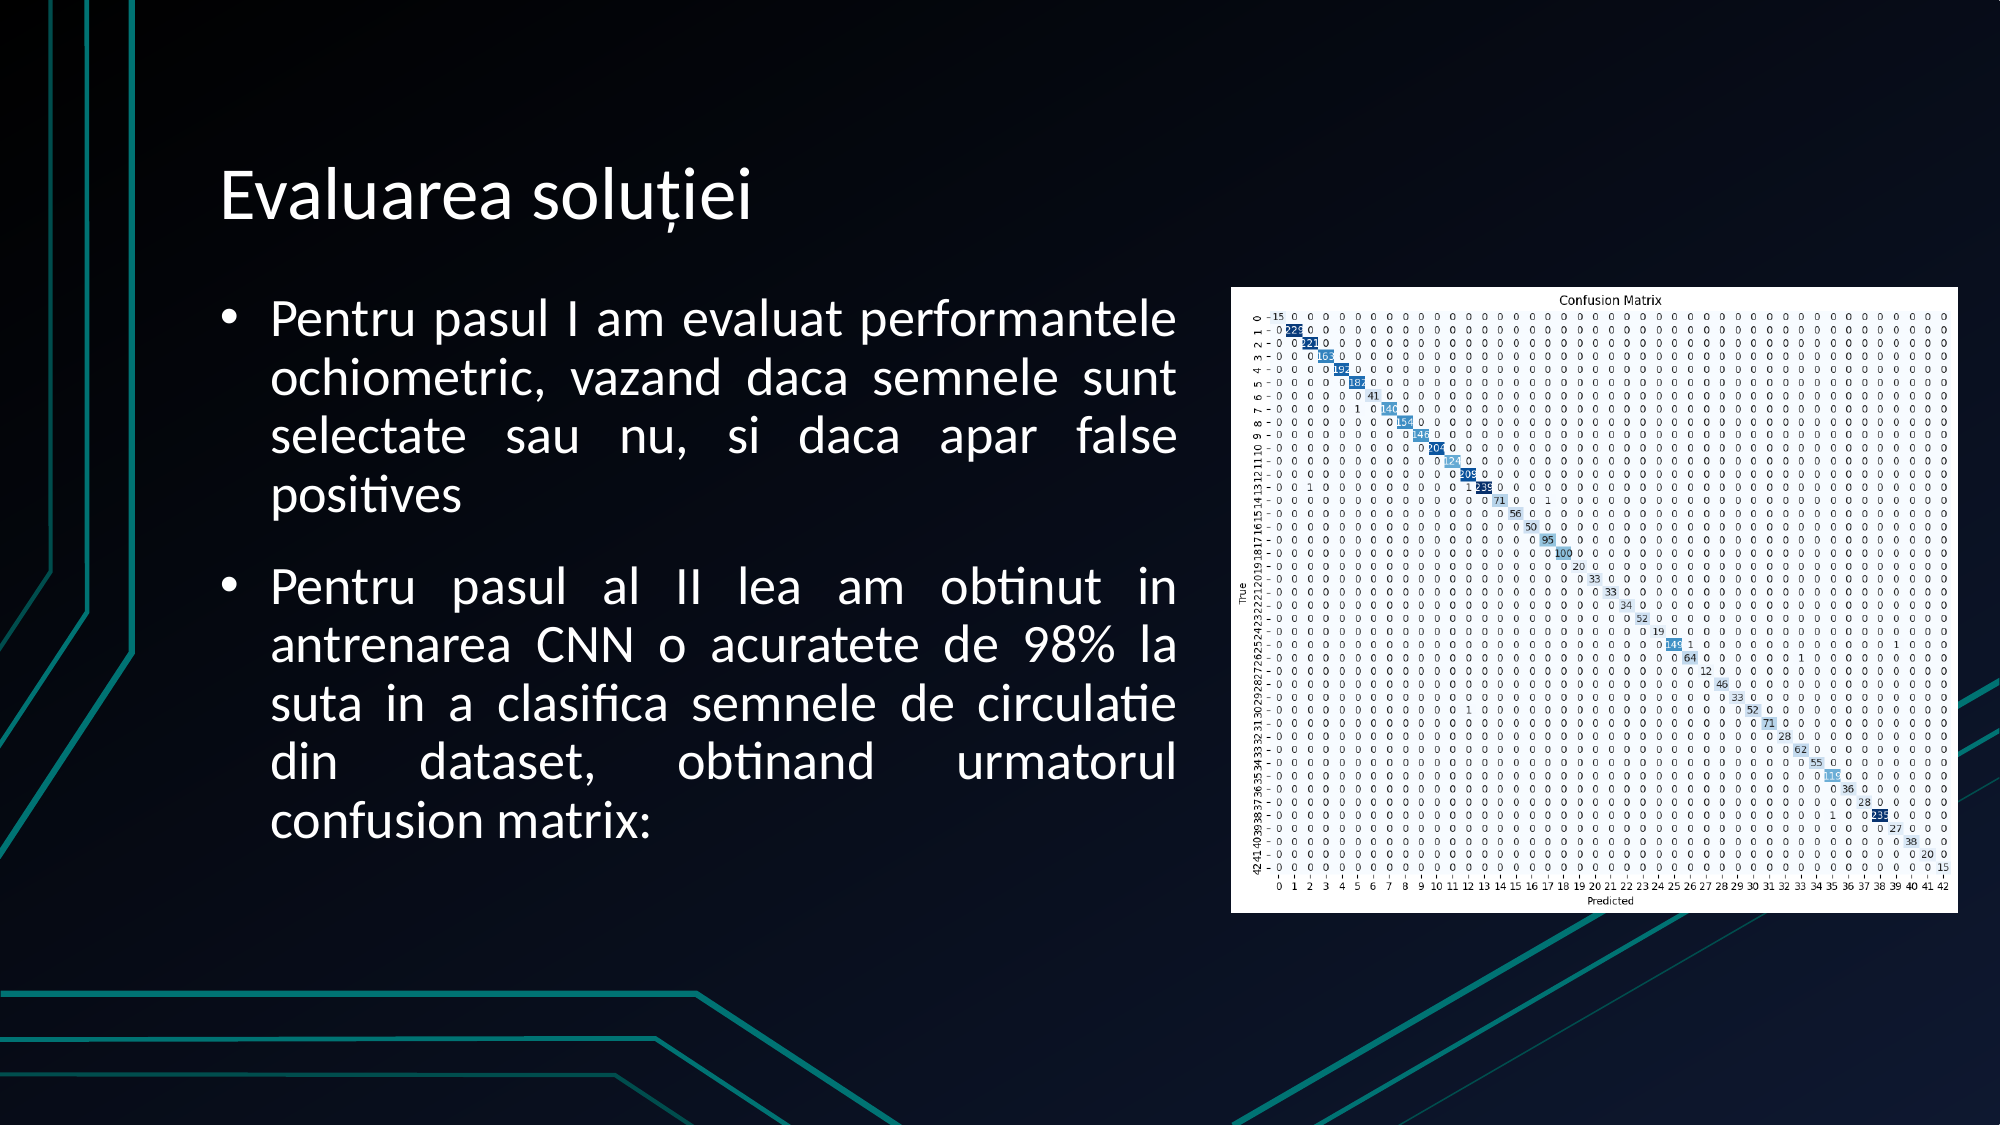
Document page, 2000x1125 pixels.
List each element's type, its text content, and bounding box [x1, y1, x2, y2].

title Evaluarea soluției [199, 45, 1900, 246]
list Pentru pasul I am evaluat performantele ochiometric, vazand daca semnele sunt selectate sau nu, si daca apar false positives Pentru pasul al II lea am obtinut in antrenarea CNN o acuratete de 98% la suta in a clasifica semnele de circulatie din dataset, obtinand urmatorul confusion matrix: [199, 279, 1200, 1013]
picture [1231, 287, 1958, 913]
